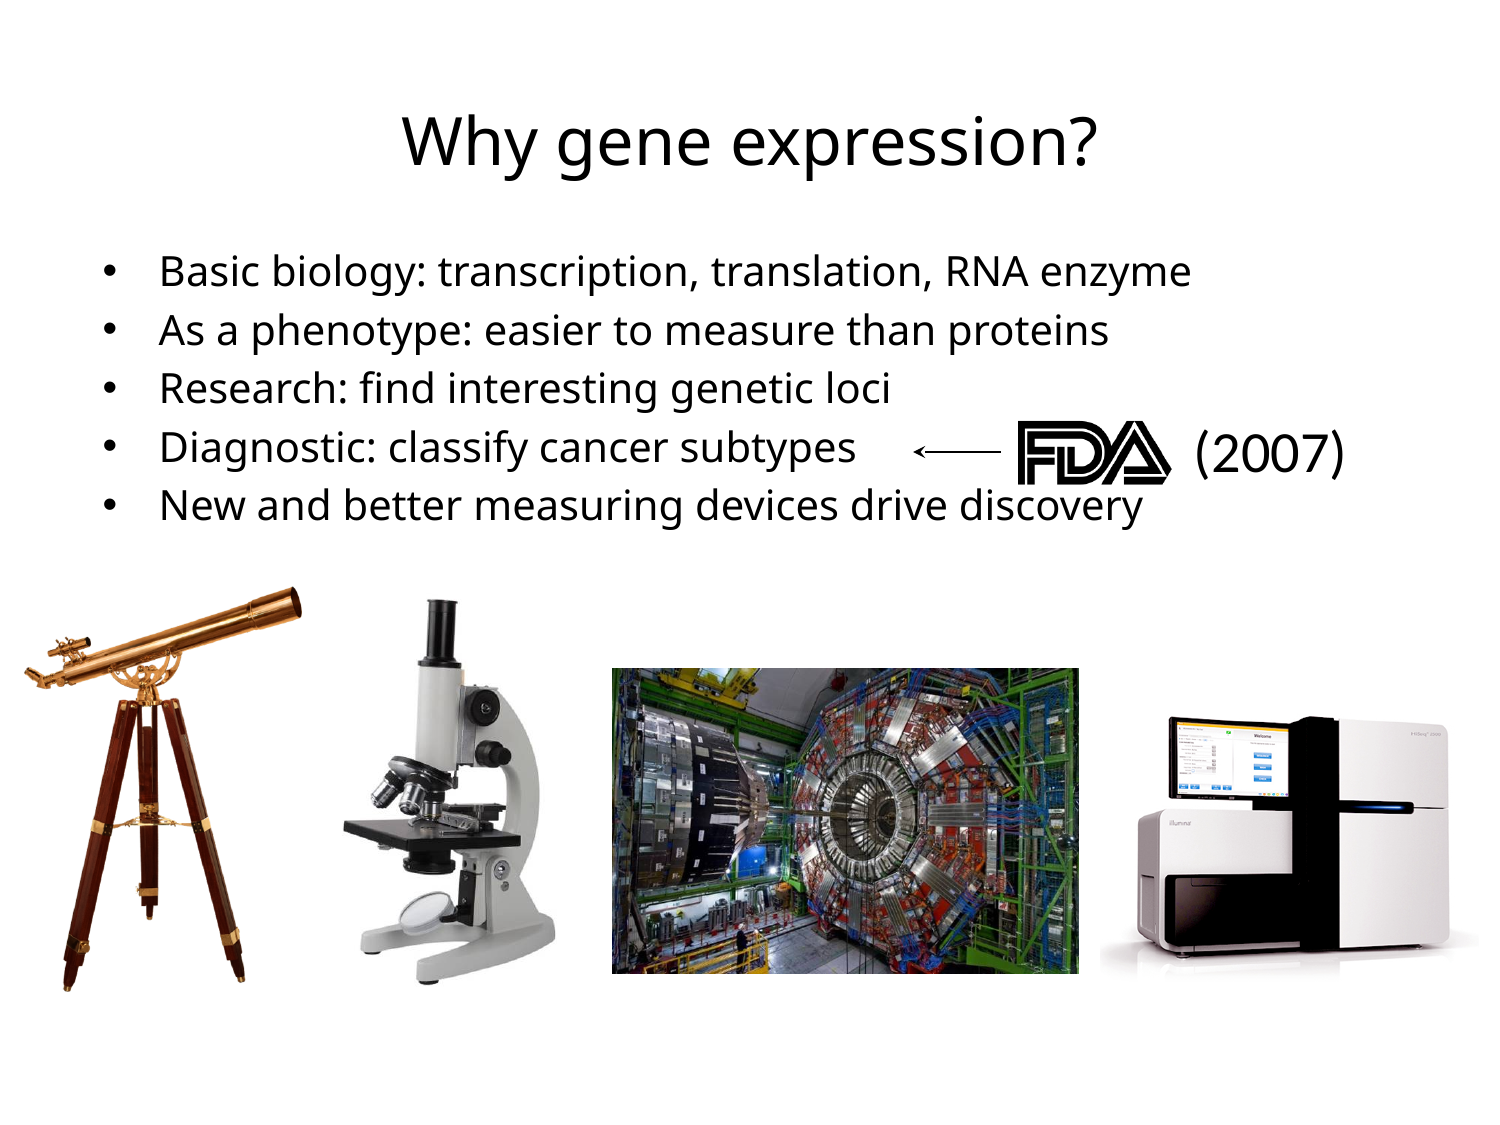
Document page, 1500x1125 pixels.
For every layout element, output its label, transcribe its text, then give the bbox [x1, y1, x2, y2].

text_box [912, 405, 1373, 493]
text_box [24, 585, 1479, 998]
title Why gene expression? [75, 45, 1425, 233]
list Basic biology: transcription, translation, RNA enzyme As a phenotype: easier to measure than proteins Research: find interesting genetic loci Diagnostic: classify cancer subtypes New and better measuring devices drive discovery [87, 237, 1450, 584]
